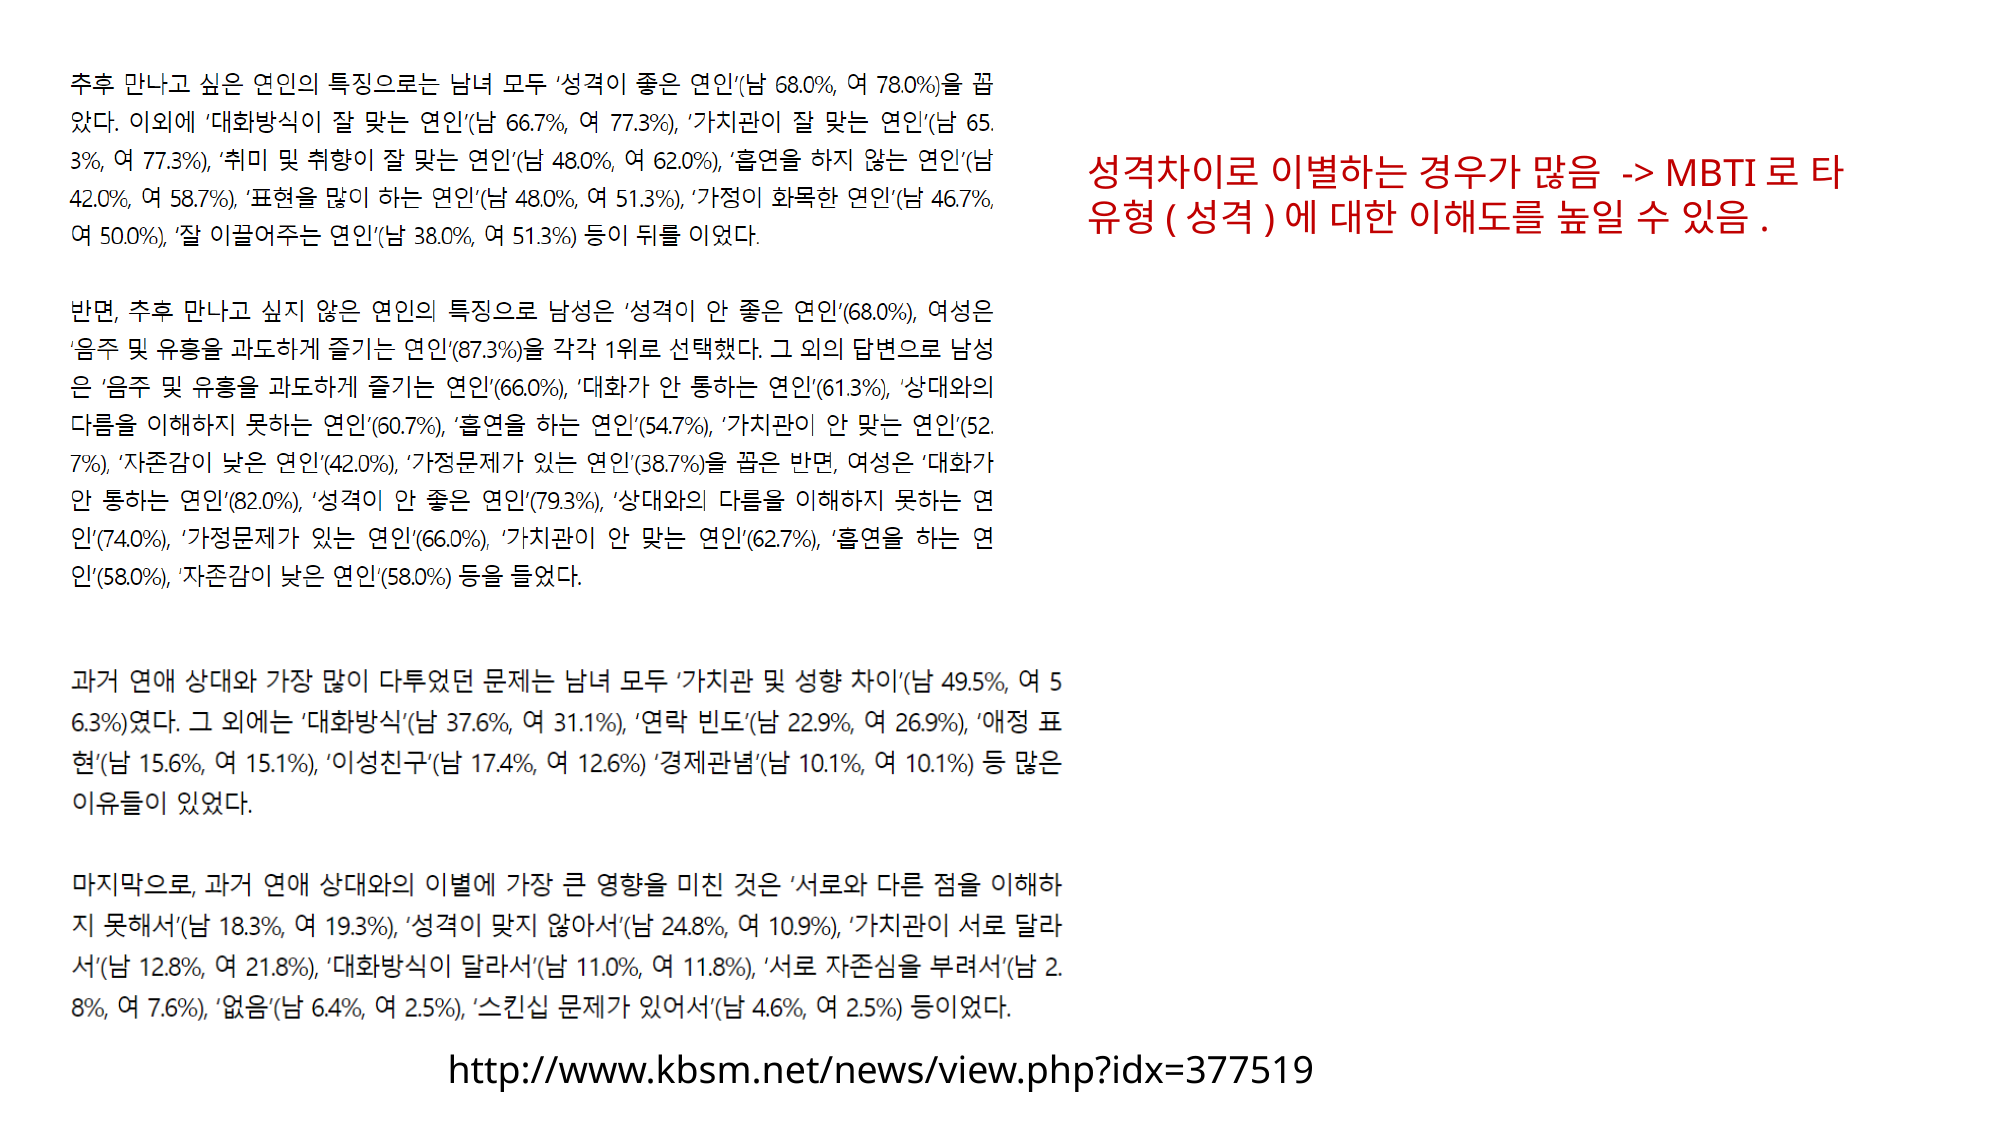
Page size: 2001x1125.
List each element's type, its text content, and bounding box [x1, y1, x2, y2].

text_box 성격차이로 이별하는 경우가 많음 -> MBTI로 타 유형(성격)에 대한 이해도를 높일 수 있음. [1072, 141, 1923, 247]
text_box http://www.kbsm.net/news/view.php?idx=377519 [432, 1038, 1330, 1098]
picture [54, 656, 1091, 1039]
picture [54, 48, 1011, 614]
